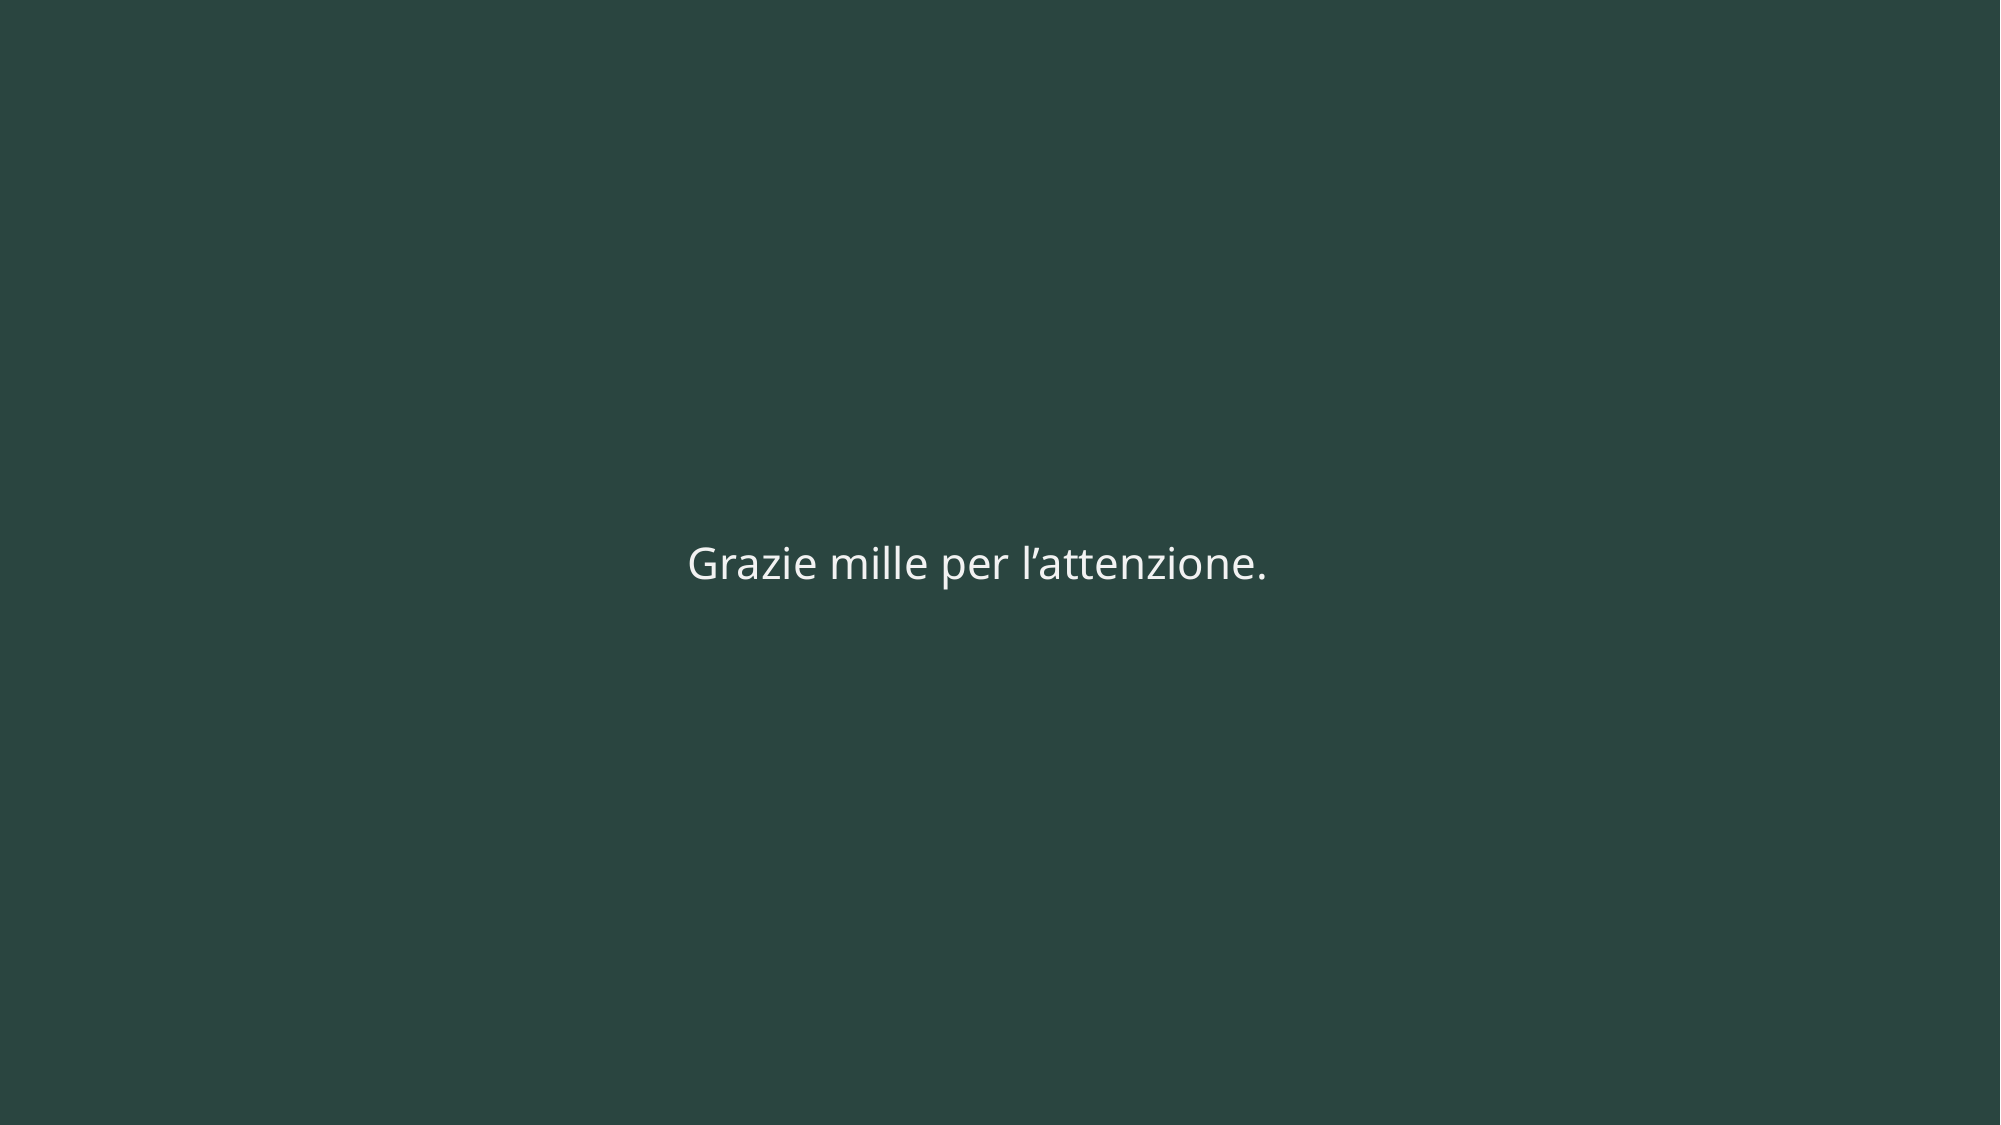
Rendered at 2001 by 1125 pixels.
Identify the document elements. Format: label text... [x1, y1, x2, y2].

text_box Grazie mille per l’attenzione. [606, 517, 1350, 608]
text_box [0, 0, 2000, 1125]
